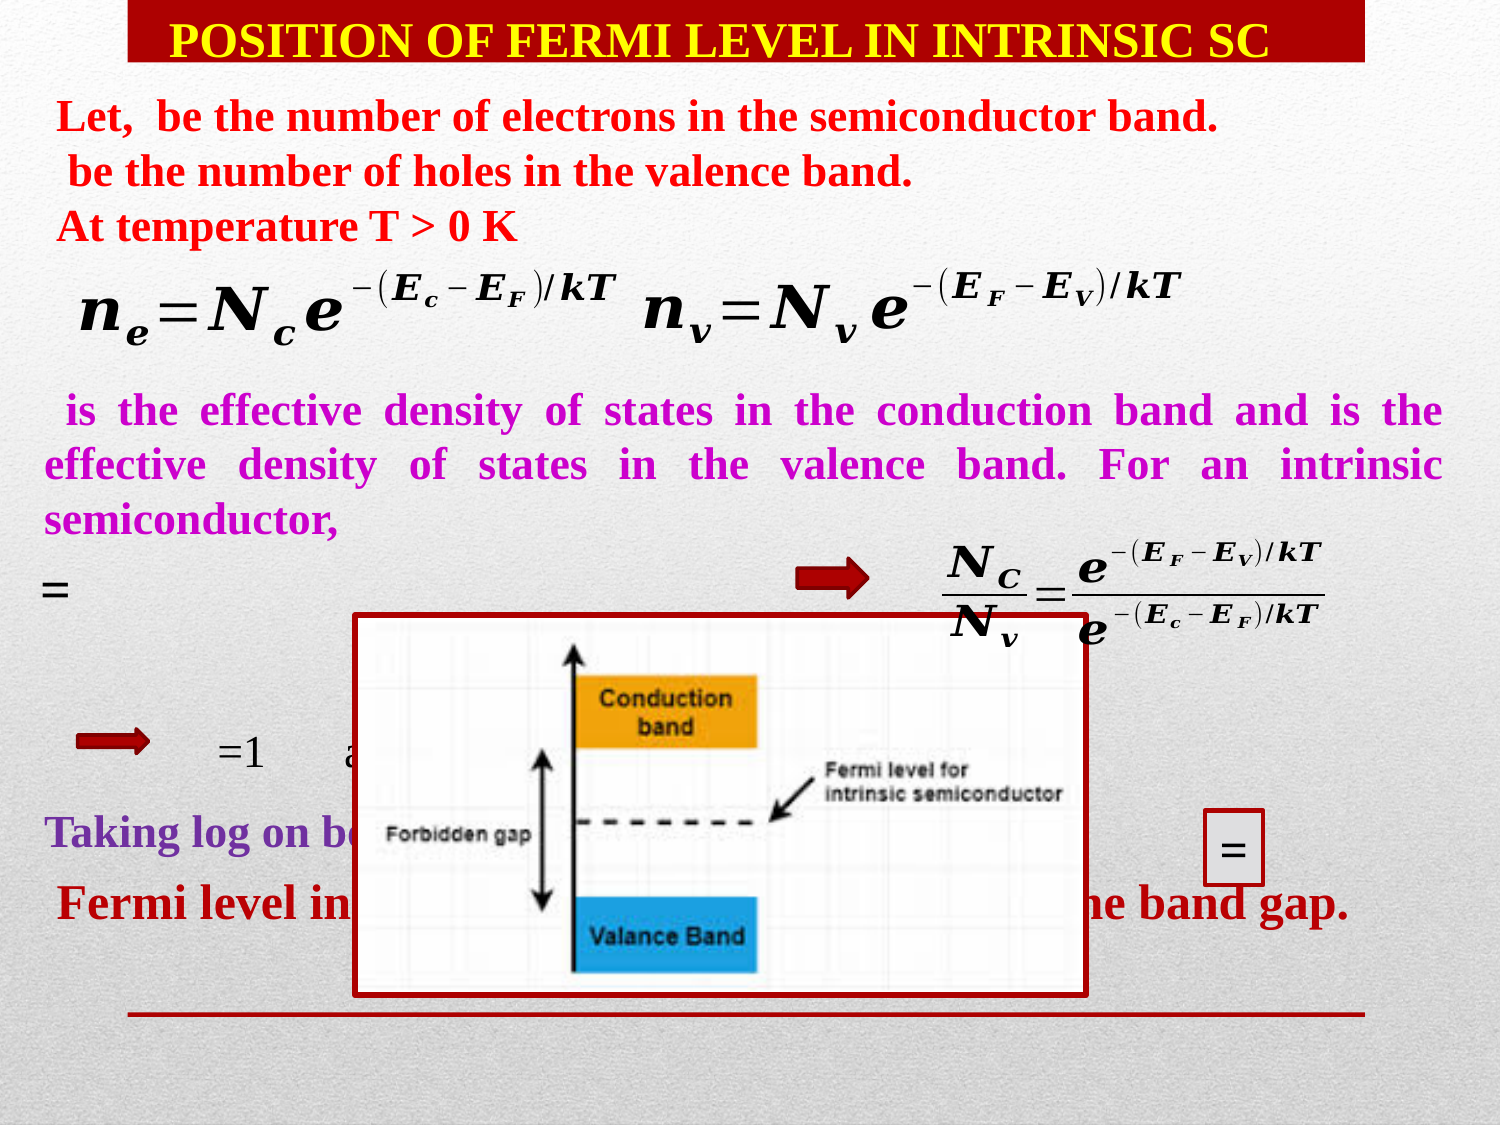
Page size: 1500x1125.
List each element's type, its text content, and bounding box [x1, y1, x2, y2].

text_box POSITION OF FERMI LEVEL IN INTRINSIC SC [154, 0, 1287, 75]
text_box [795, 556, 870, 600]
text_box [75, 727, 150, 756]
picture [357, 617, 1084, 993]
